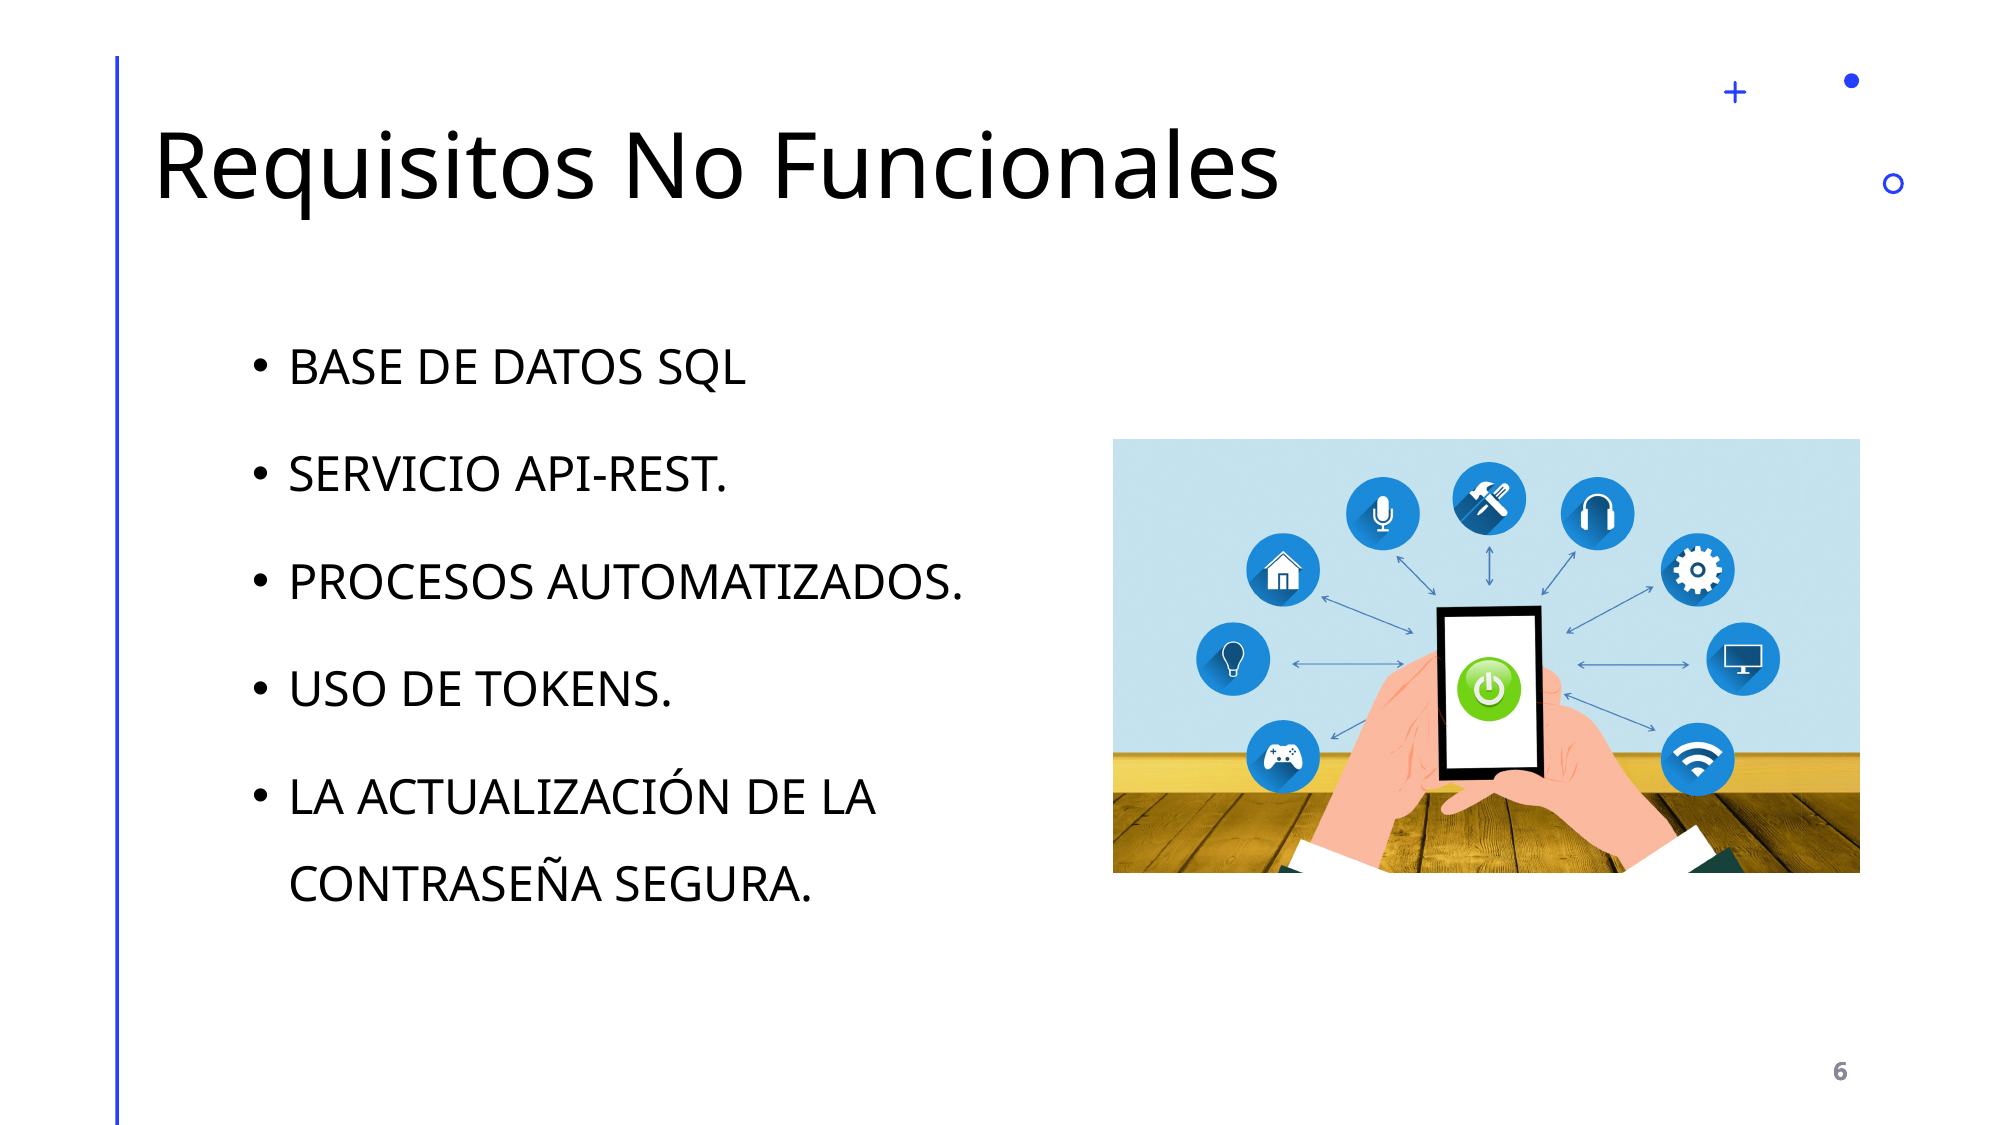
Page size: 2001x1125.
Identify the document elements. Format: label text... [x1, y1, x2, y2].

slide_number 6 [1412, 1042, 1863, 1103]
list BASE DE DATOS SQL SERVICIO API-REST. PROCESOS AUTOMATIZADOS. USO DE TOKENS. LA ACTUALIZACIÓN DE LA CONTRASEÑA SEGURA. [236, 299, 984, 1014]
title Requisitos No Funcionales [137, 59, 1863, 278]
picture [1112, 439, 1860, 873]
